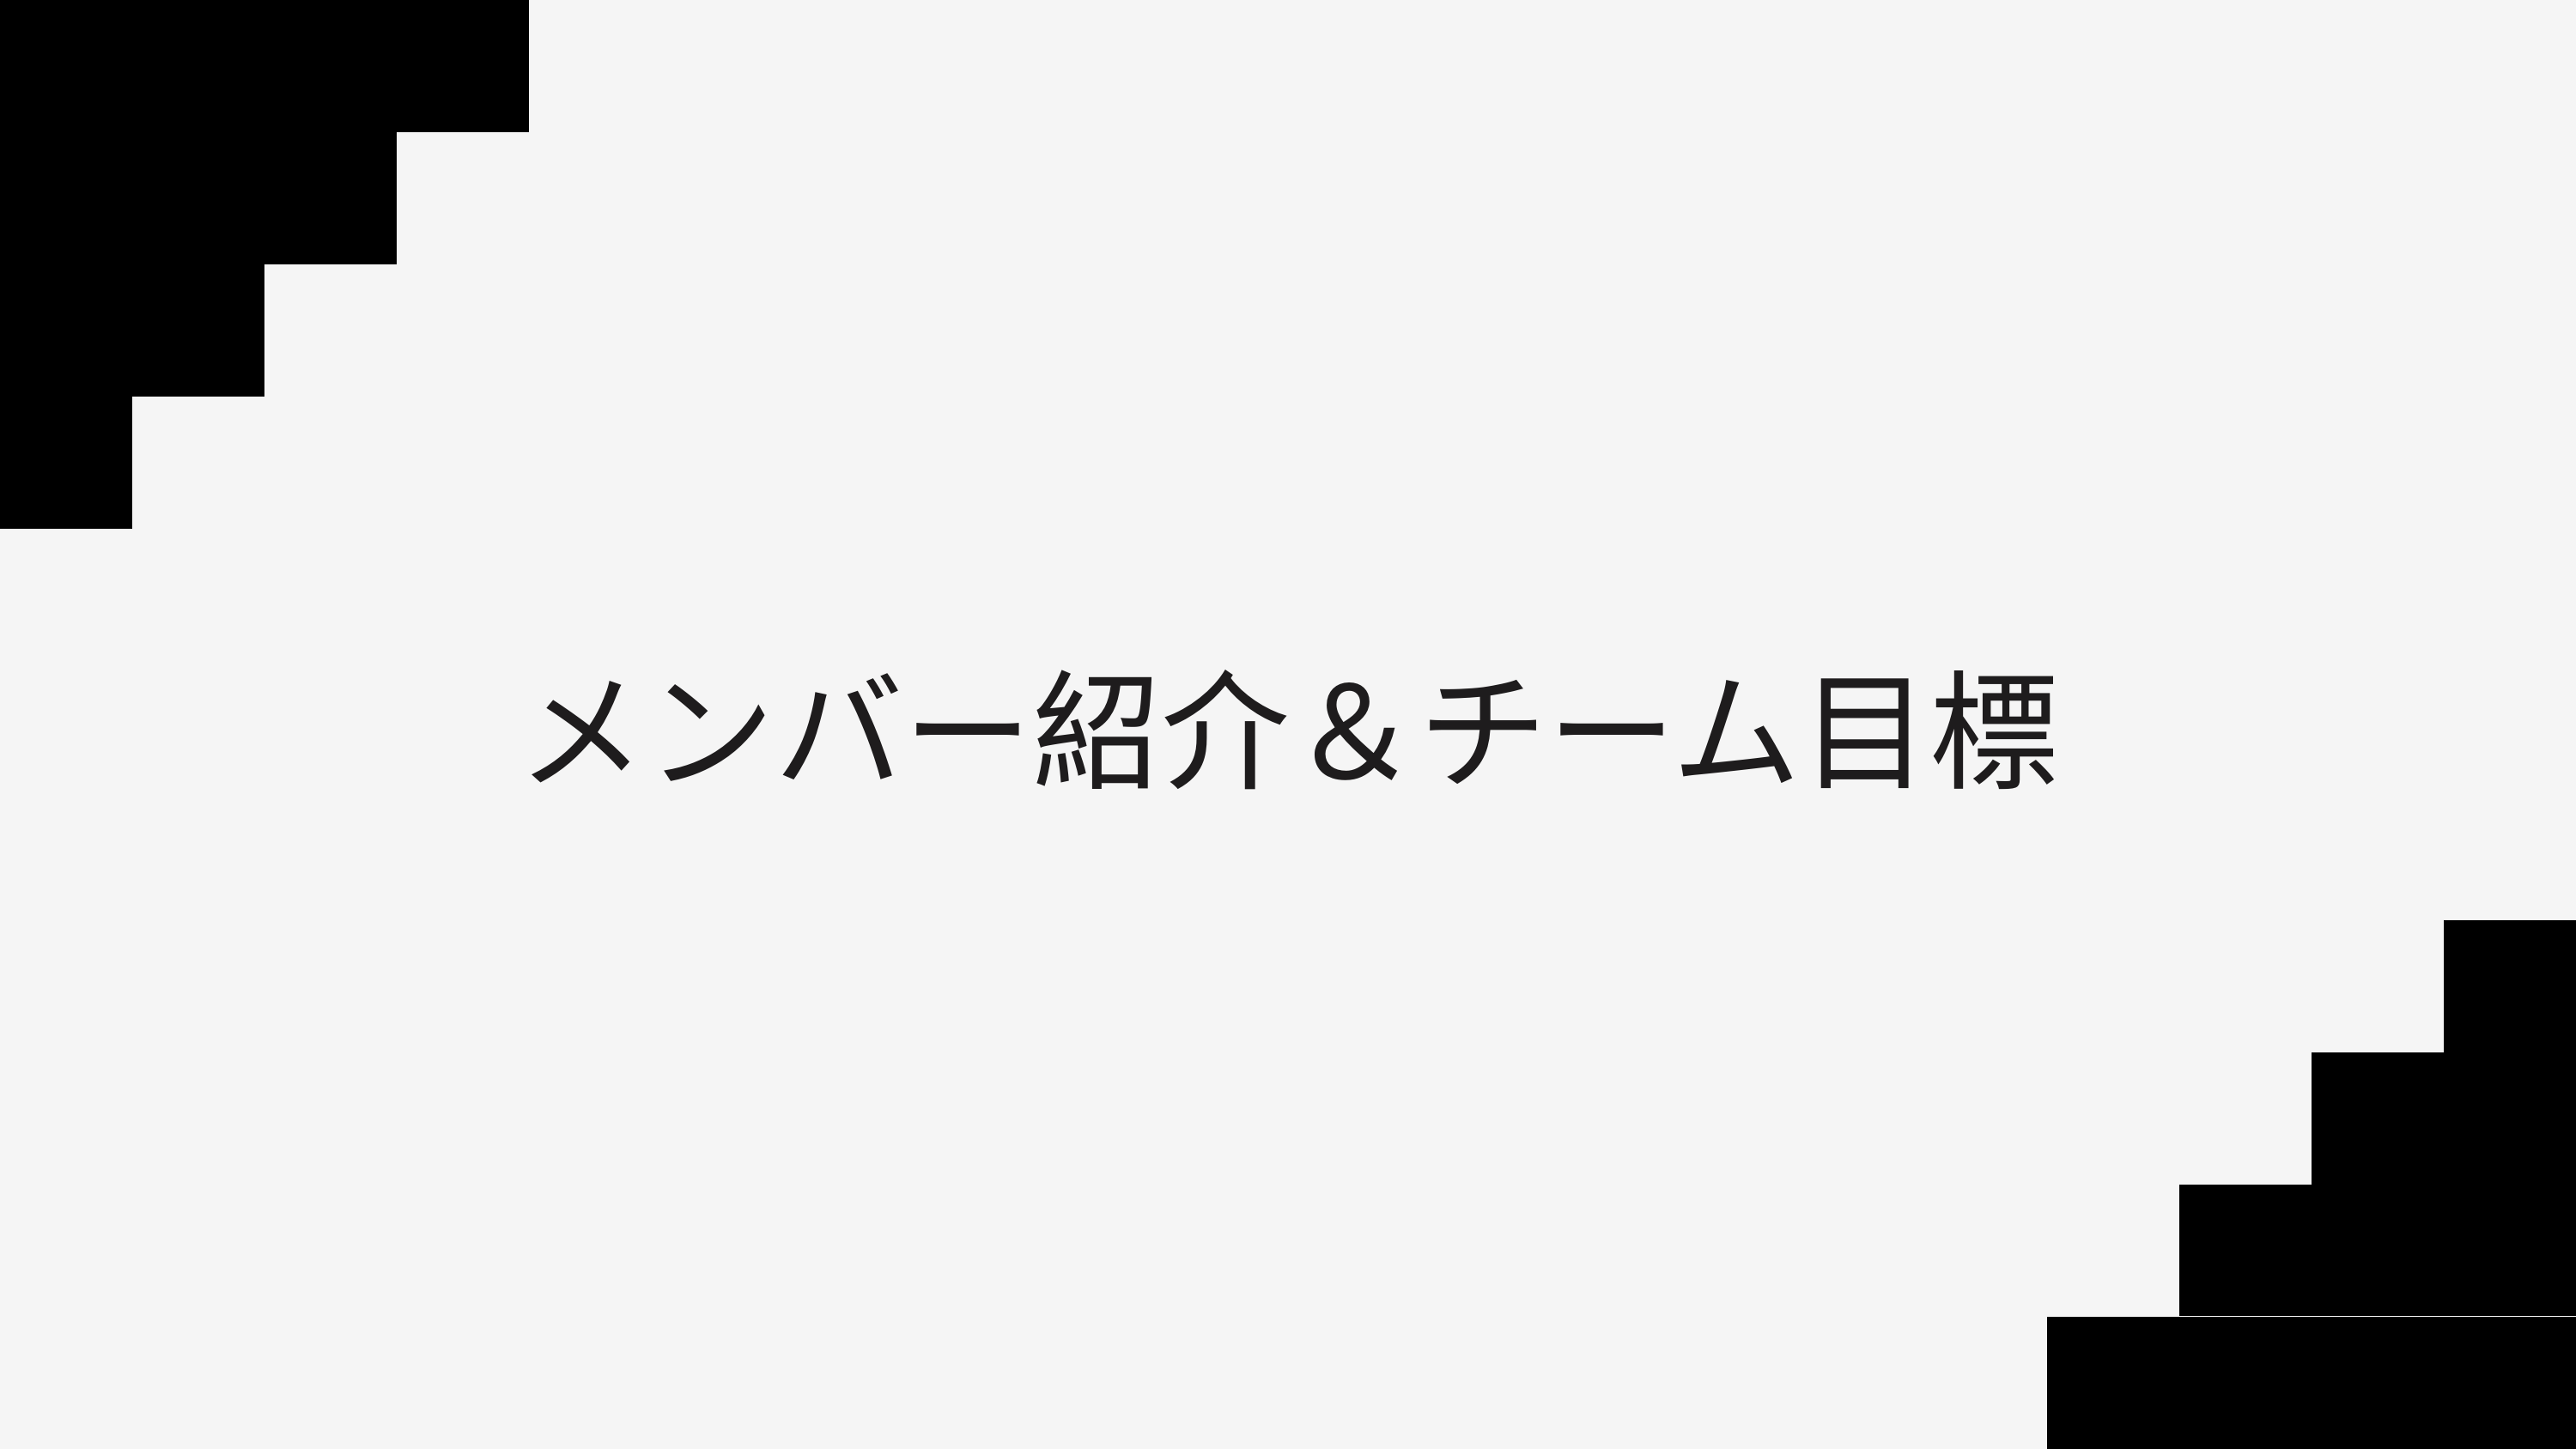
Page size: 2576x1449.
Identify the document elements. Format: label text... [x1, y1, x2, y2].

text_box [2046, 919, 2576, 1449]
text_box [0, 0, 530, 530]
text_box メンバー紹介＆チーム目標 [144, 624, 2432, 805]
